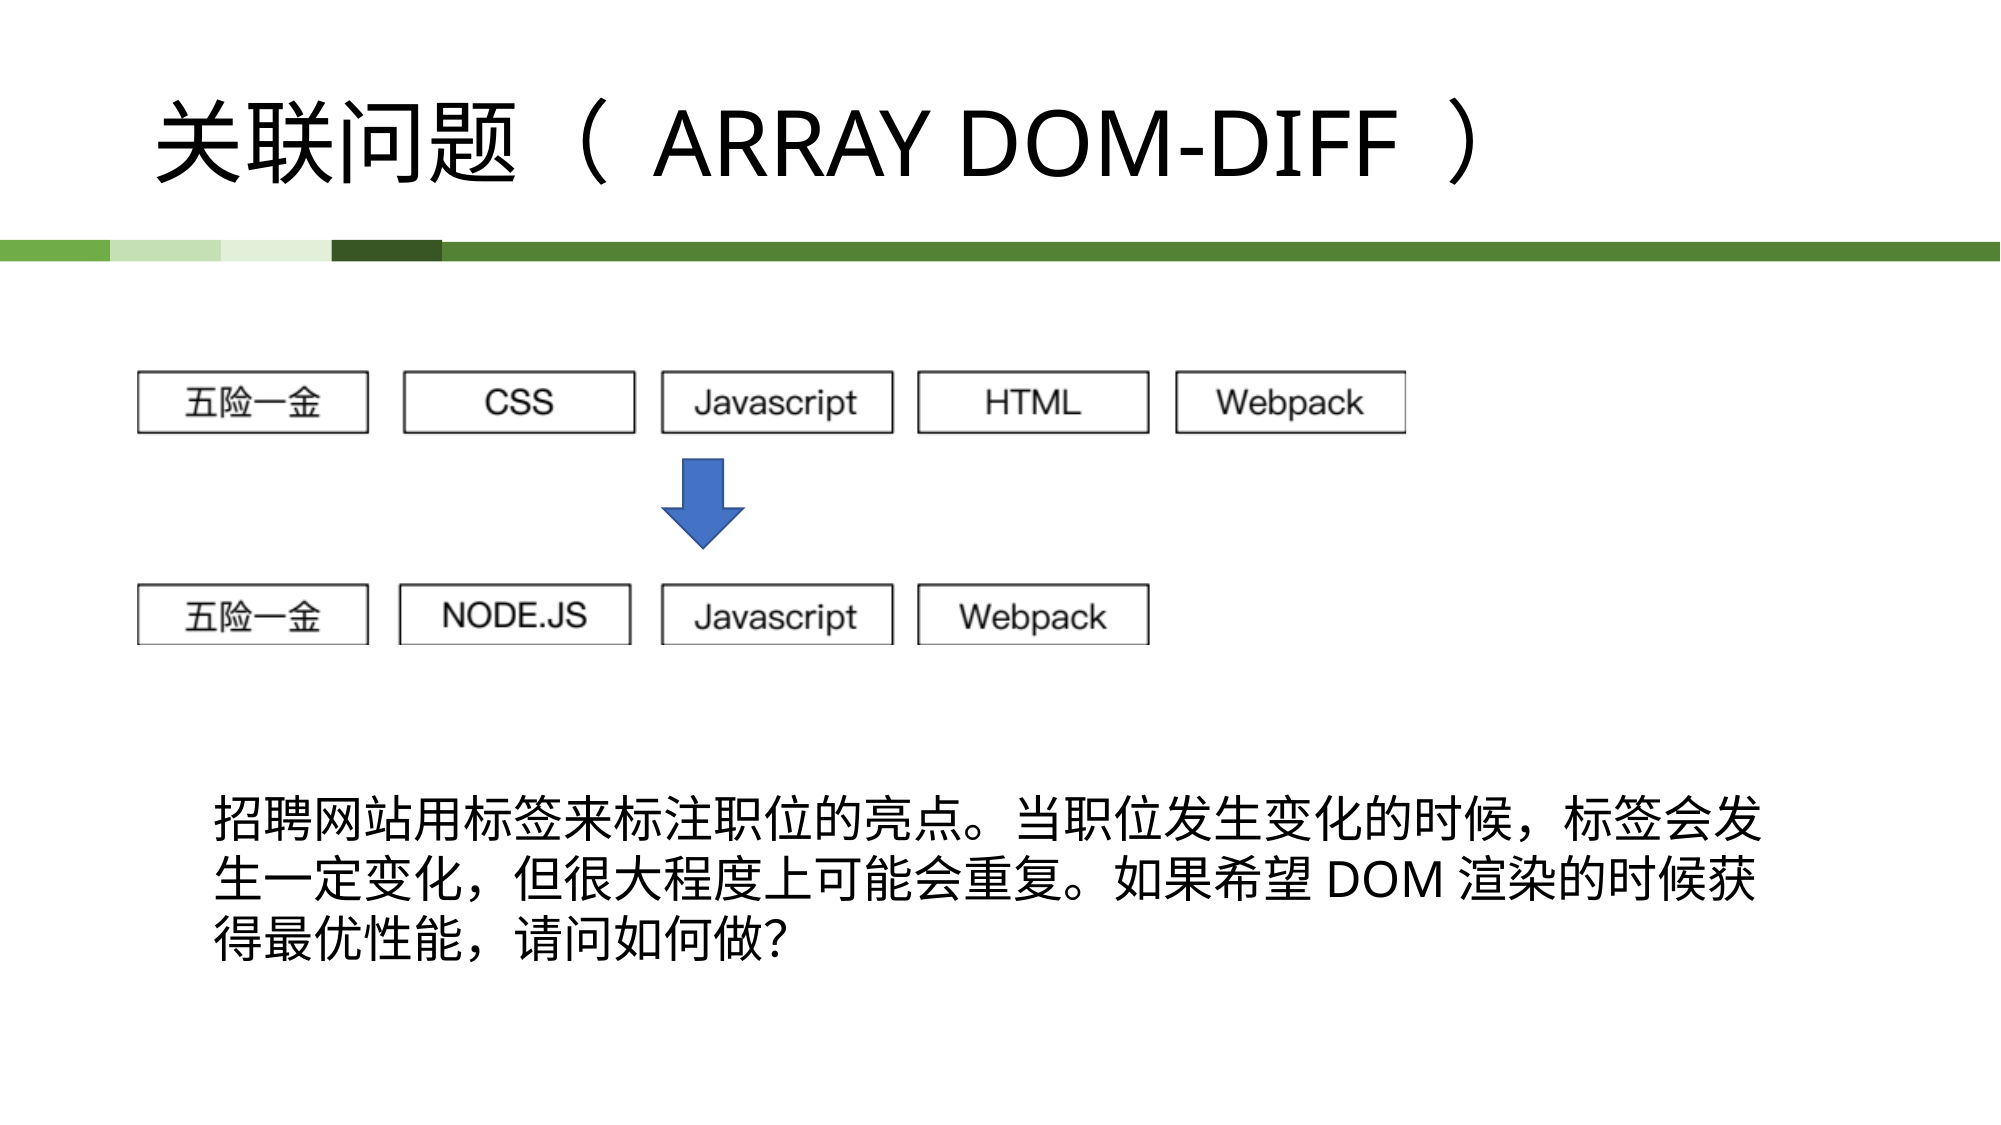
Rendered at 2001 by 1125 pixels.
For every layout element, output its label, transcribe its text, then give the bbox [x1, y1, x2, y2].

text_box 招聘网站用标签来标注职位的亮点。当职位发生变化的时候，标签会发生一定变化，但很大程度上可能会重复。如果希望DOM渲染的时候获得最优性能，请问如何做？ [198, 780, 1802, 975]
picture [137, 369, 1407, 645]
title 关联问题（ ARRAY DOM-DIFF ） [137, 59, 1863, 234]
